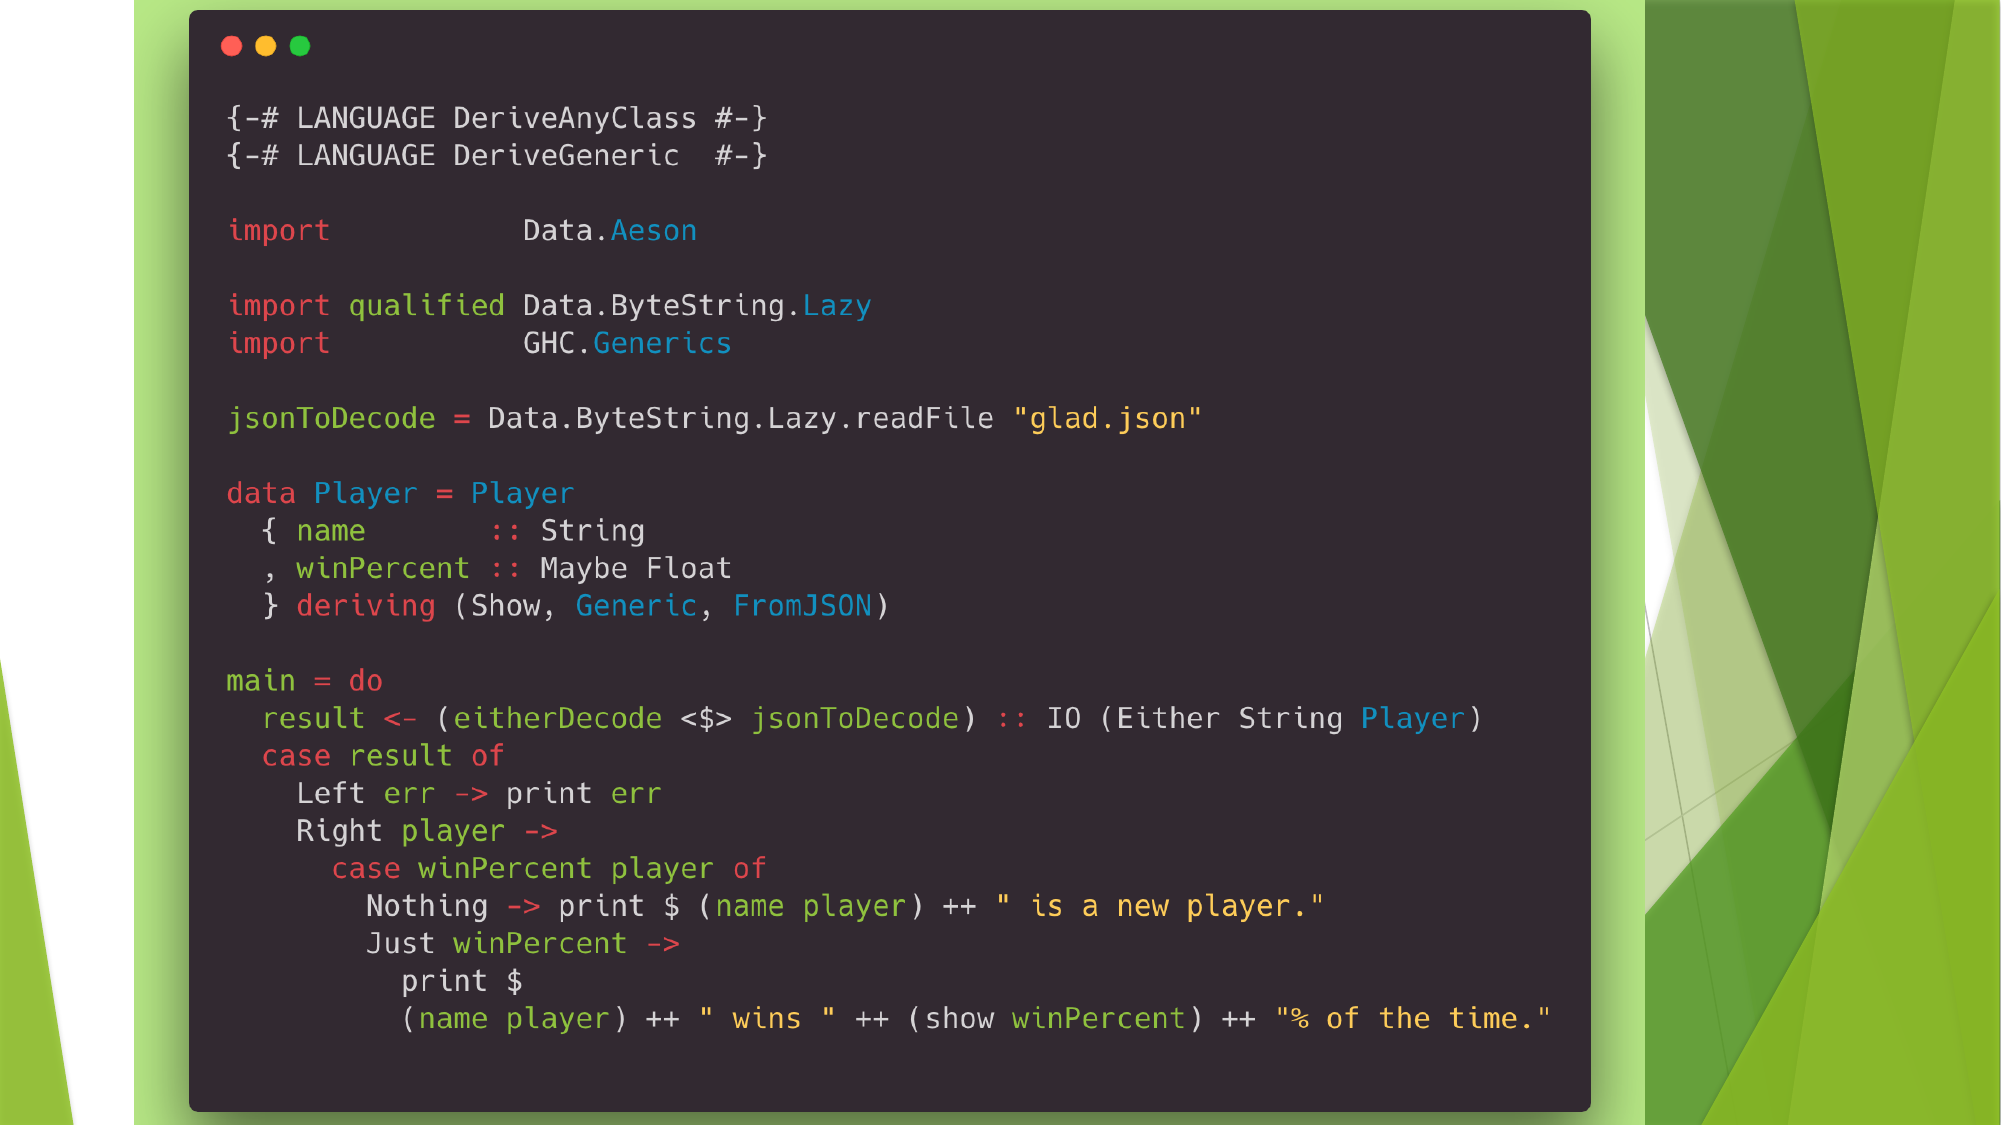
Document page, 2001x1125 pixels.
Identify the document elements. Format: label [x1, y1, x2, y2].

picture [133, 0, 1645, 1125]
